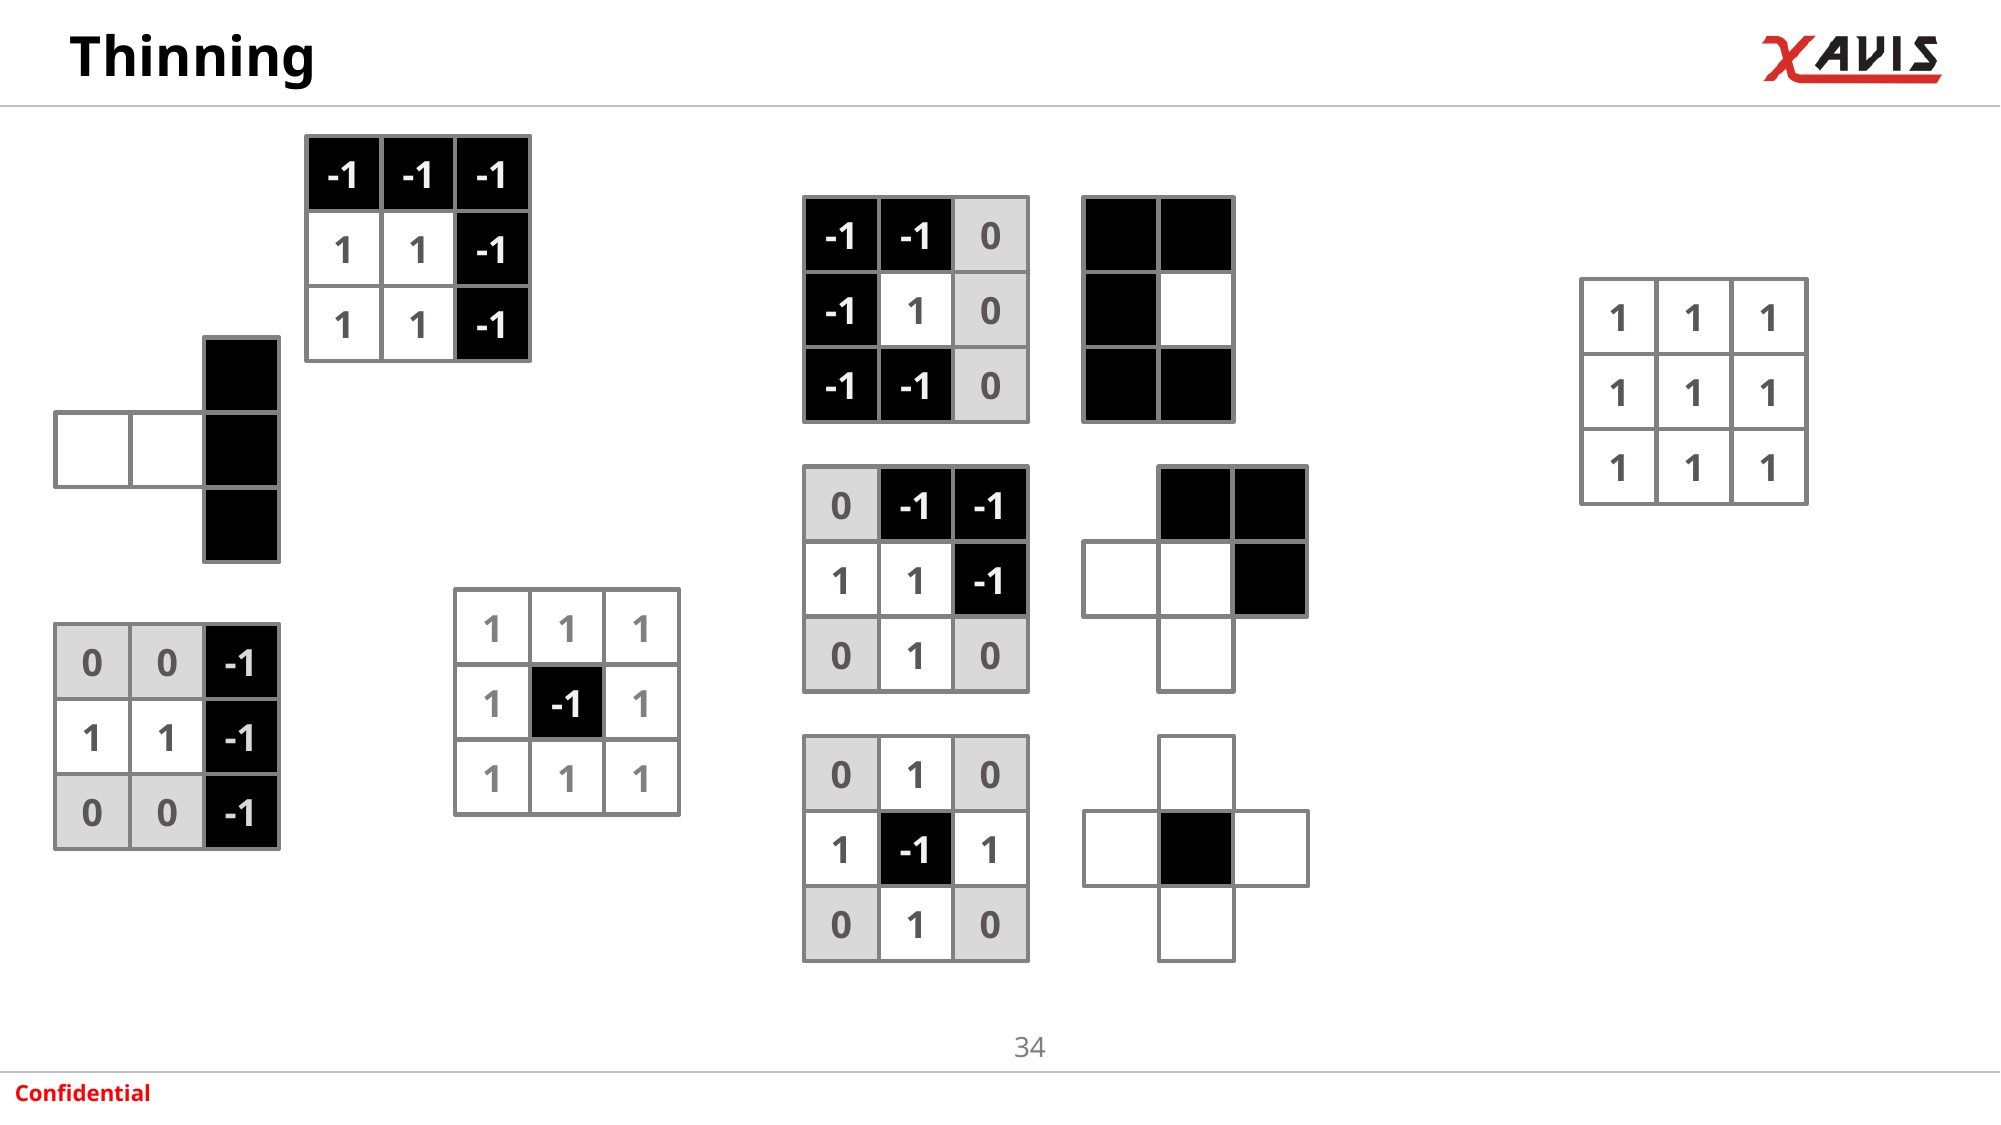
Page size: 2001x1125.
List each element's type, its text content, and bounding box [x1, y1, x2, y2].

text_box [804, 196, 1029, 423]
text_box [455, 589, 680, 815]
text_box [54, 623, 280, 849]
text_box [803, 735, 1028, 962]
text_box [1083, 735, 1309, 962]
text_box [803, 466, 1028, 692]
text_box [1083, 466, 1308, 692]
title Thinning [55, 23, 1270, 85]
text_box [306, 135, 531, 362]
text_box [1083, 196, 1234, 423]
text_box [55, 337, 280, 563]
picture [1756, 26, 1946, 89]
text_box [1581, 278, 1807, 505]
